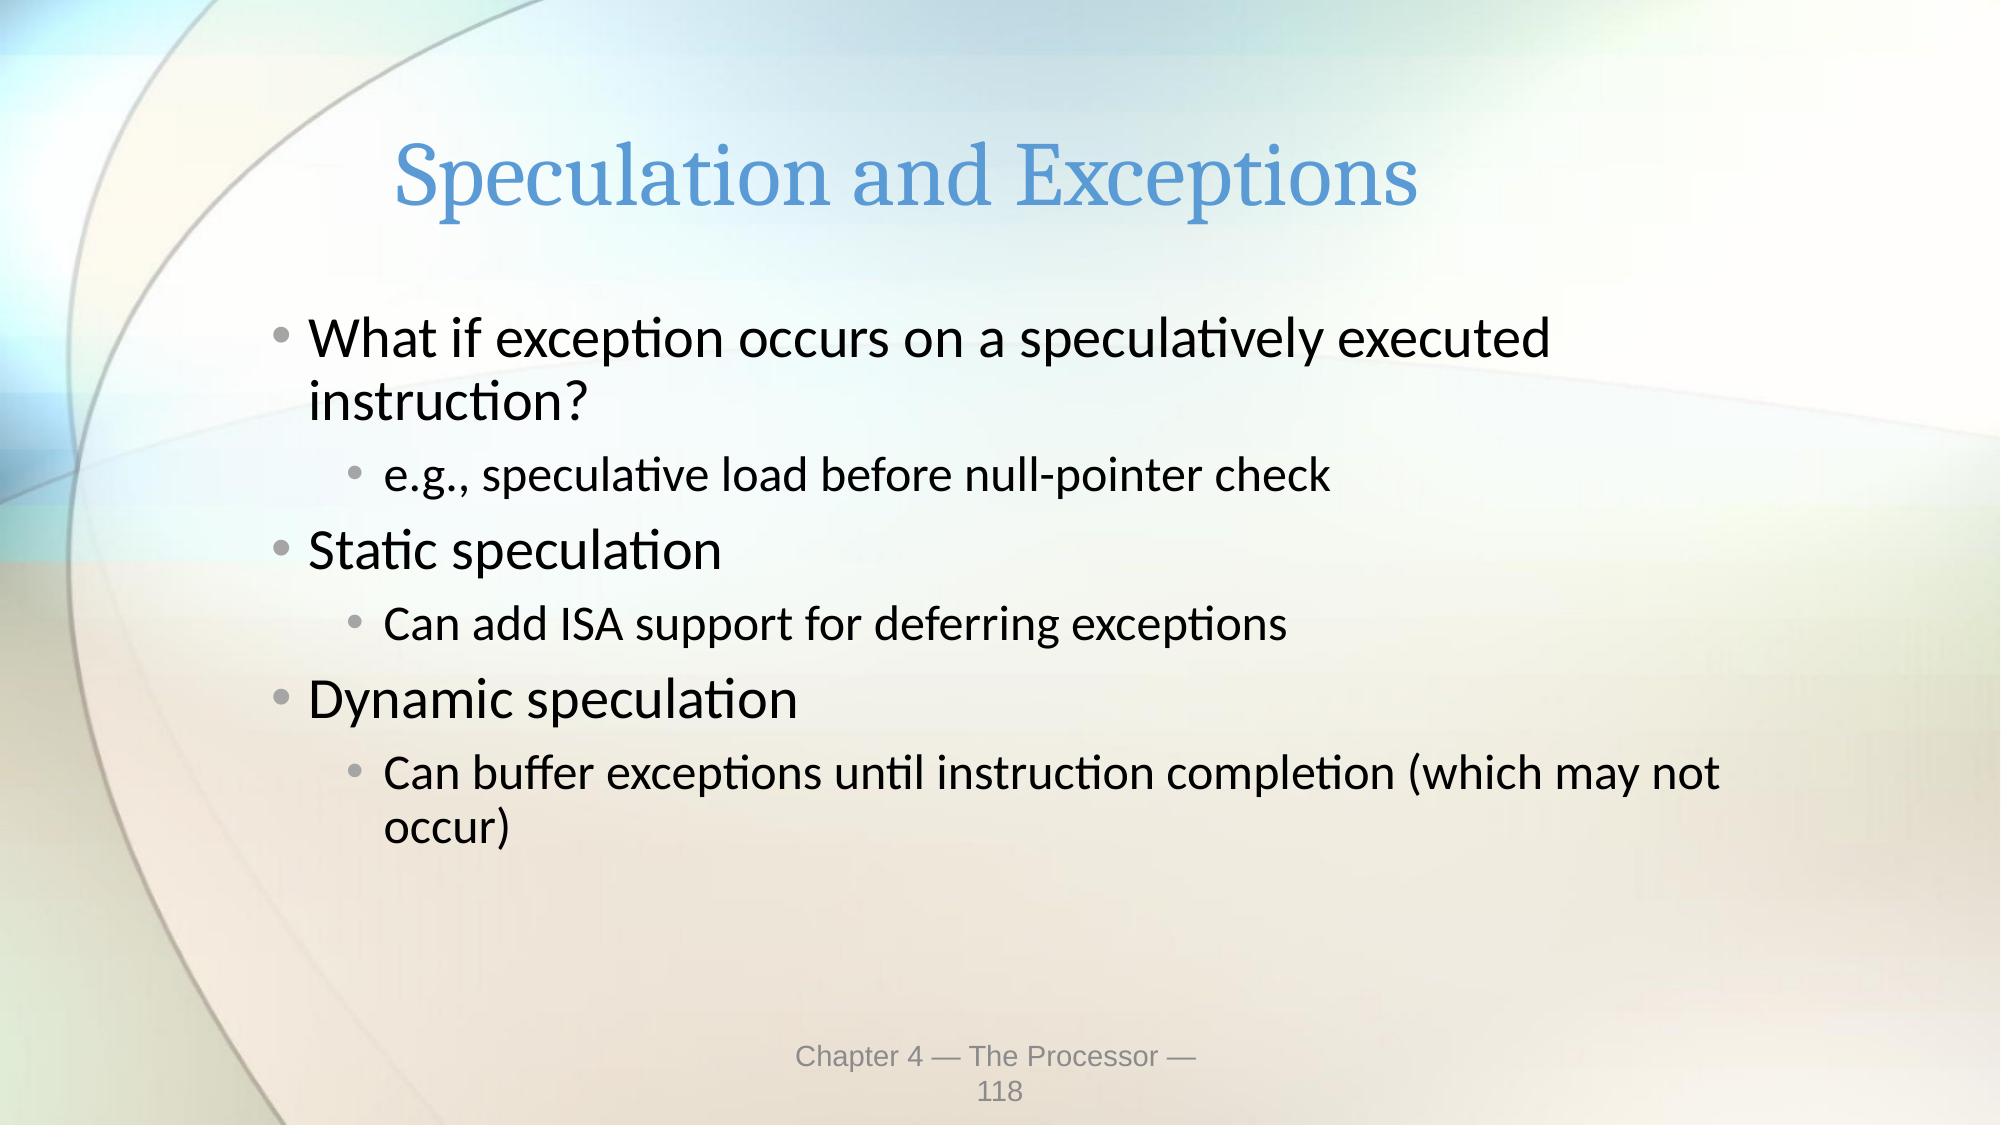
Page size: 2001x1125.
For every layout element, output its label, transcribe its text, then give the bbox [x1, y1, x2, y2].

title Speculation and Exceptions [381, 59, 1863, 278]
footer Chapter 4 — The Processor — 118 [762, 1042, 1238, 1103]
list What if exception occurs on a speculatively executed instruction? e.g., speculative load before null-pointer check Static speculation Can add ISA support for deferring exceptions Dynamic speculation Can buffer exceptions until instruction completion (which may not occur) [256, 299, 1863, 1014]
picture [0, 0, 2001, 1125]
